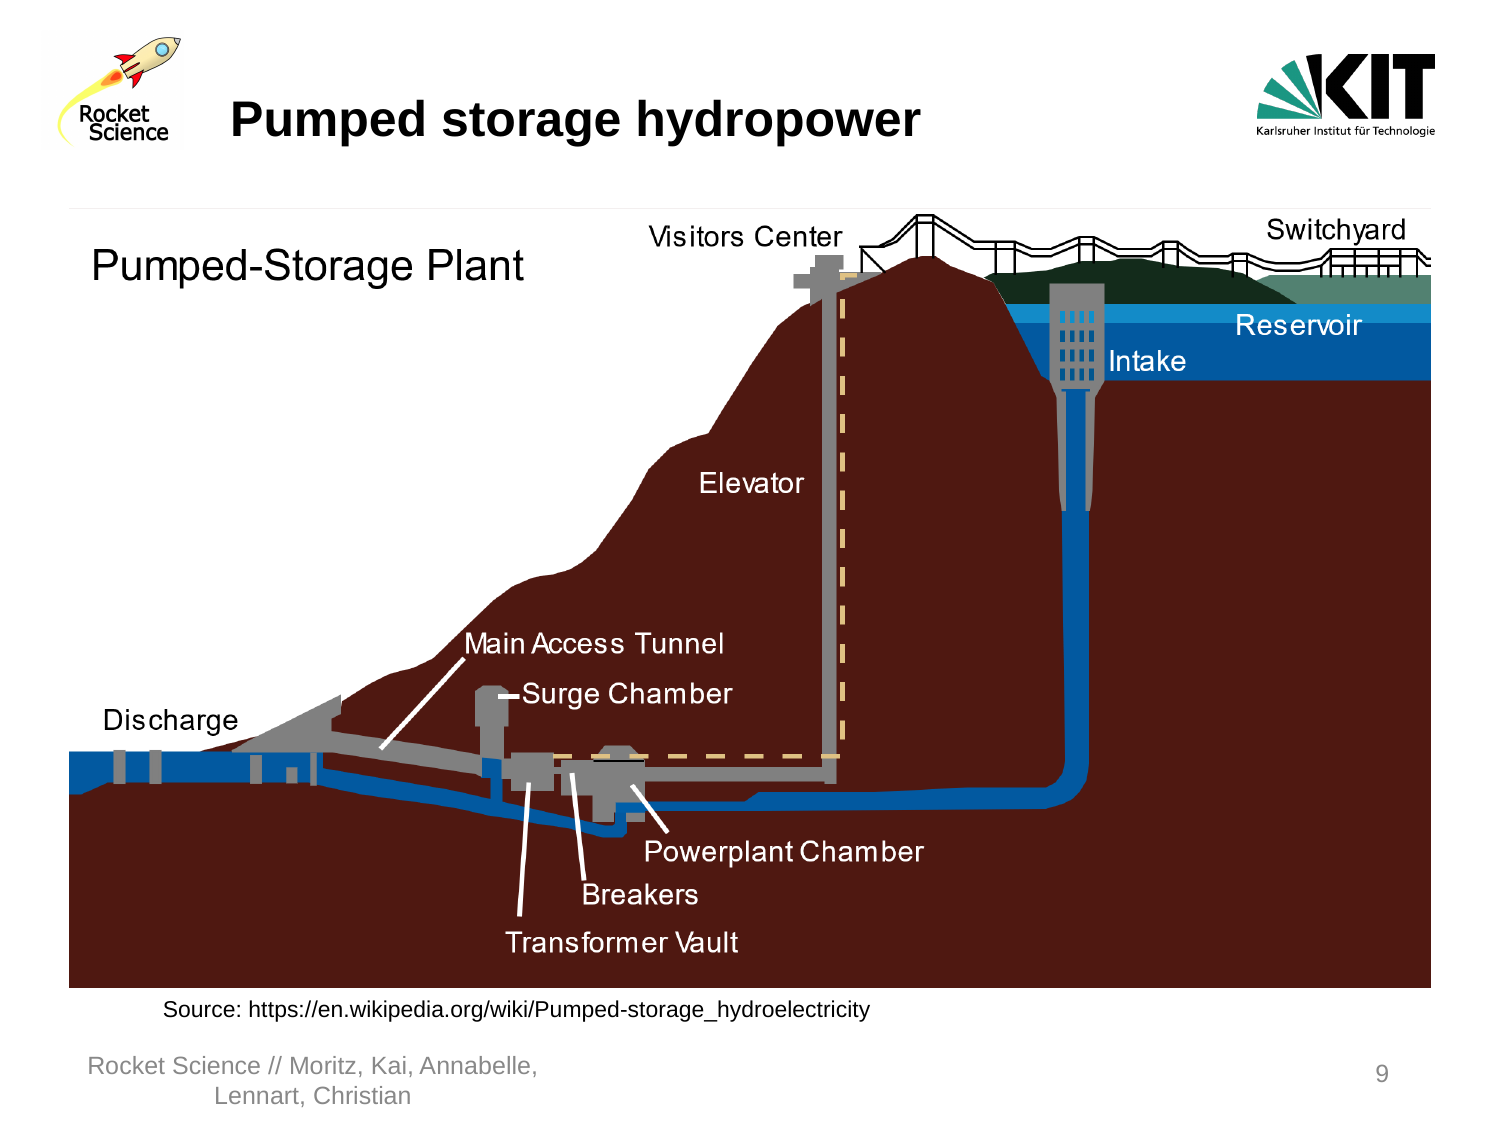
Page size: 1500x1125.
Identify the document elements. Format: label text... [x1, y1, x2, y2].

title Pumped storage hydropower [229, 54, 1199, 148]
text_box Source: https://en.wikipedia.org/wiki/Pumped-storage_hydroelectricity [155, 996, 1350, 1030]
text_box Rocket Science // Moritz, Kai, Annabelle, Lennart, Christian [67, 1041, 559, 1117]
picture [1257, 54, 1435, 137]
slide_number 9 [1365, 1050, 1398, 1095]
picture [41, 30, 184, 150]
picture [68, 207, 1431, 989]
